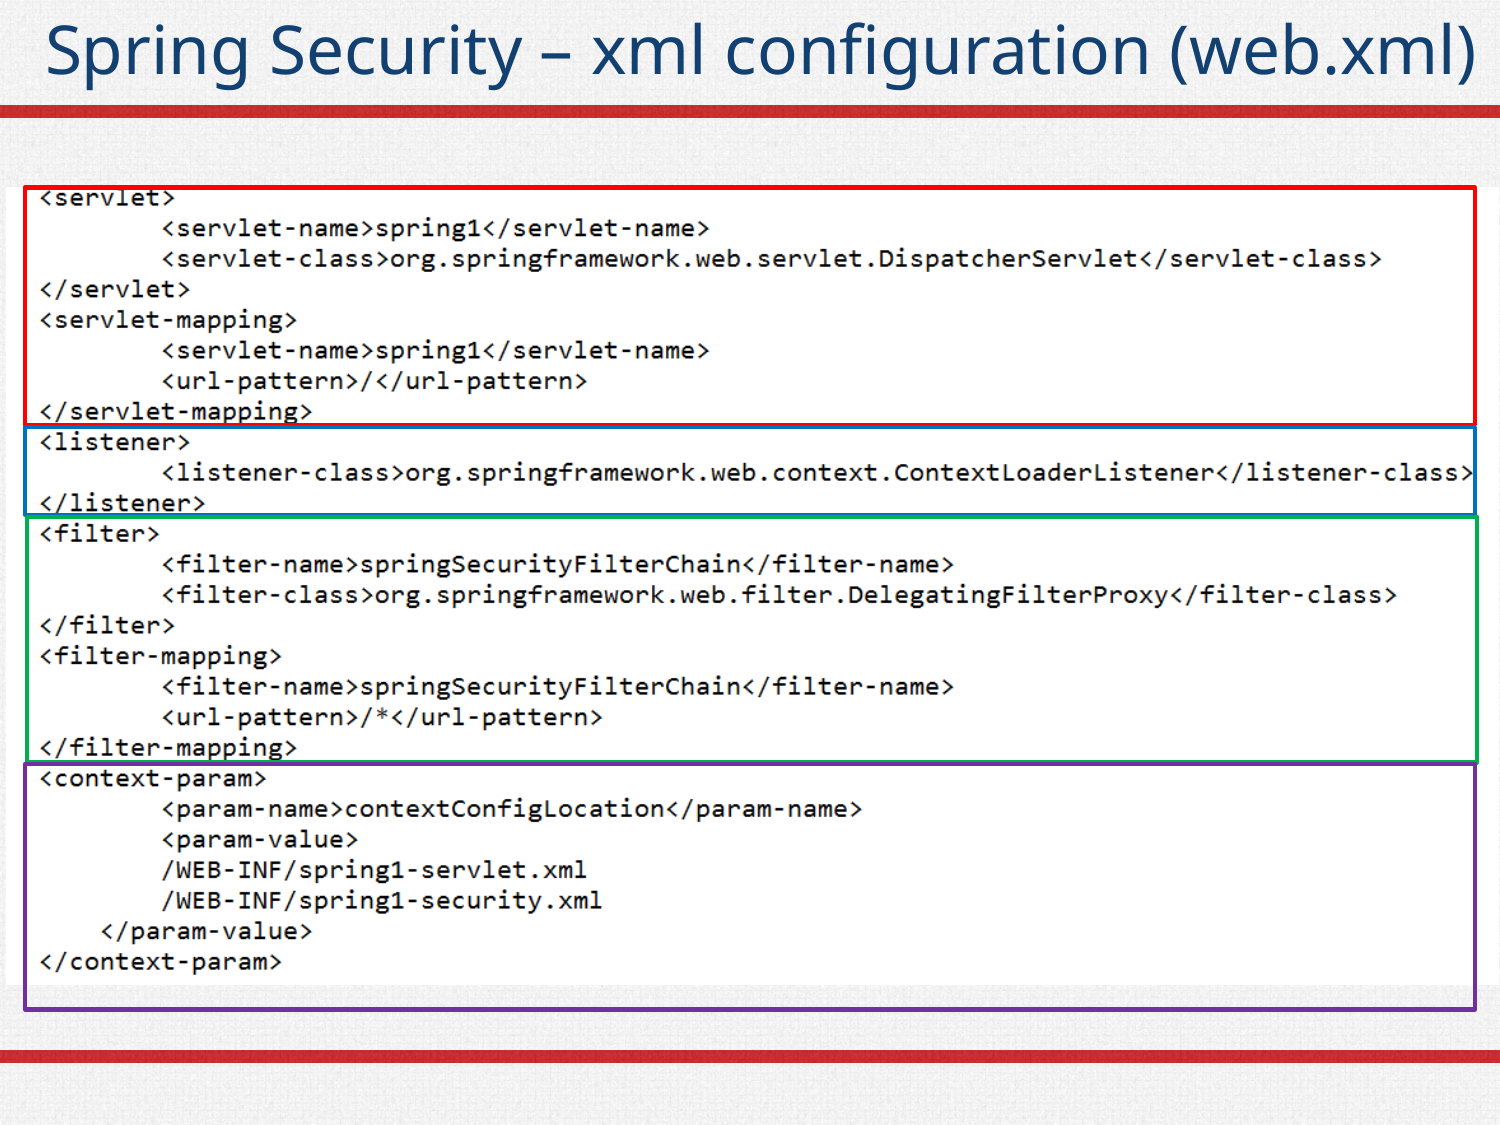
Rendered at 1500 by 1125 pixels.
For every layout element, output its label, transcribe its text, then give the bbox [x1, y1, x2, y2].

picture [0, 117, 1500, 1125]
title Spring Security – xml configuration (web.xml) [0, 0, 1500, 117]
text_box [23, 993, 1477, 1012]
